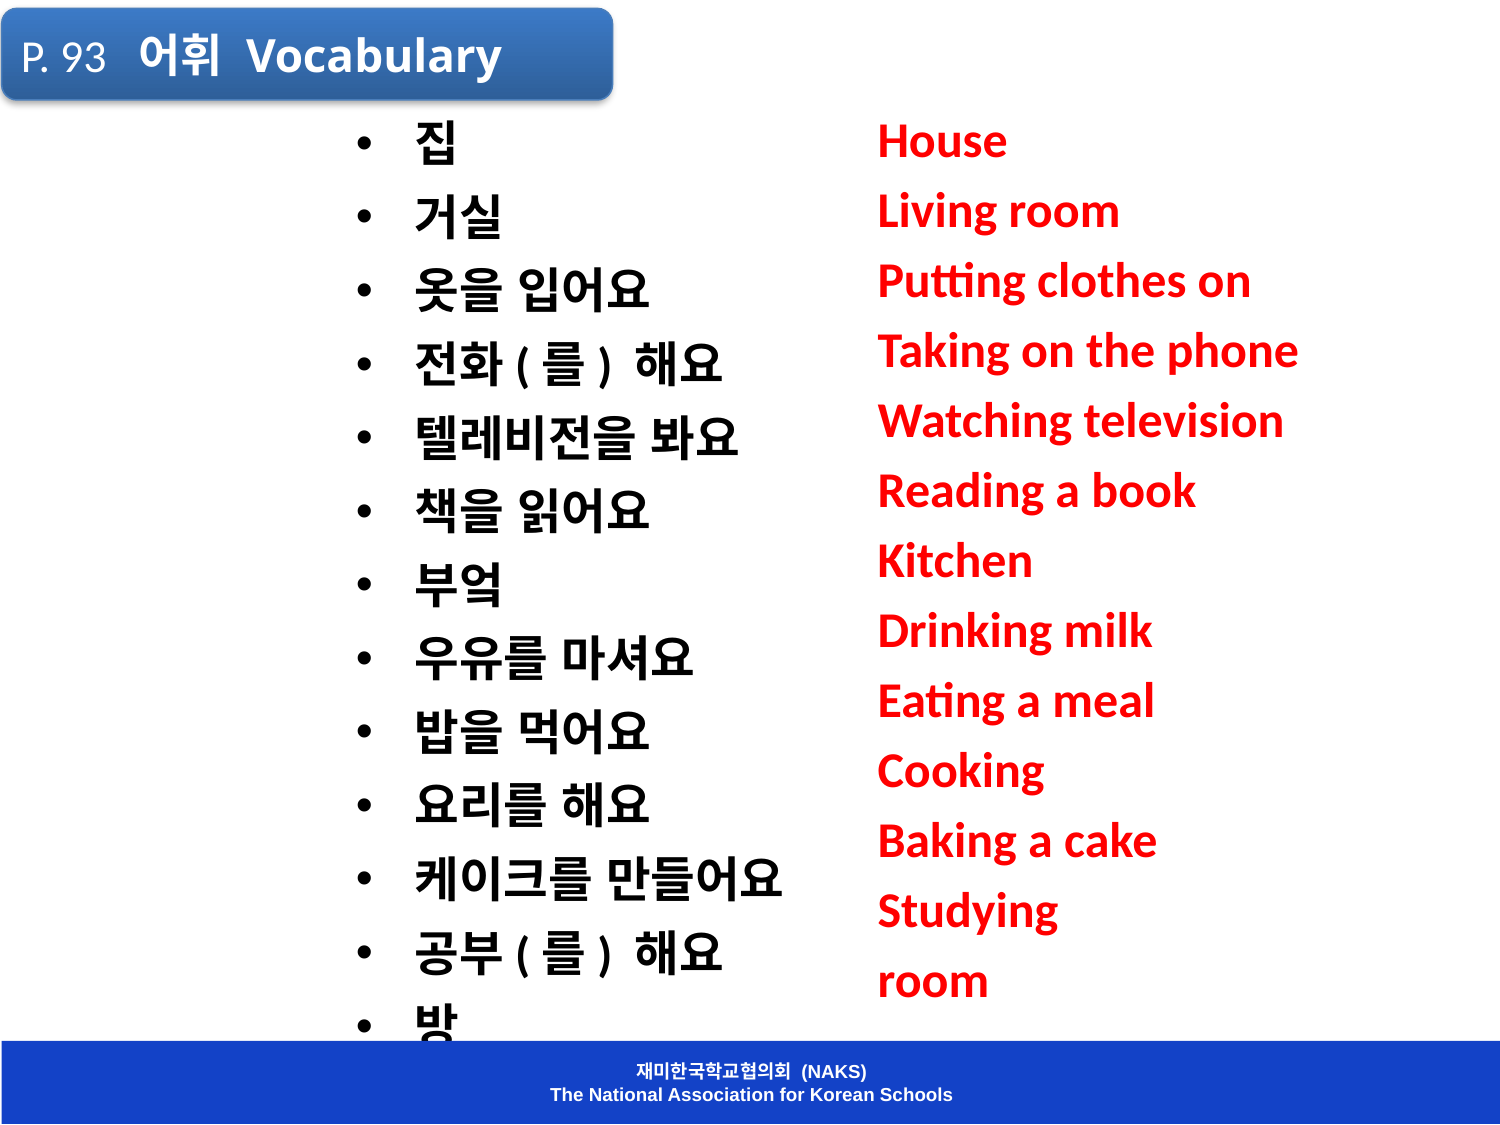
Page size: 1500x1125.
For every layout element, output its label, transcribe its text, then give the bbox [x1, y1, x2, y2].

list 집 거실 옷을 입어요 전화(를) 해요 텔레비전을 봐요 책을 읽어요 부엌 우유를 마셔요 밥을 먹어요 요리를 해요 케이크를 만들어요 공부(를) 해요 방 [340, 99, 816, 1040]
text_box P. 93 어휘 Vocabulary [0, 7, 614, 101]
list House Living room Putting clothes on Taking on the phone Watching television Reading a book Kitchen Drinking milk Eating a meal Cooking Baking a cake Studying room [862, 99, 1325, 1030]
text_box 재미한국학교협의회 (NAKS) The National Association for Korean Schools [1, 1040, 1500, 1124]
